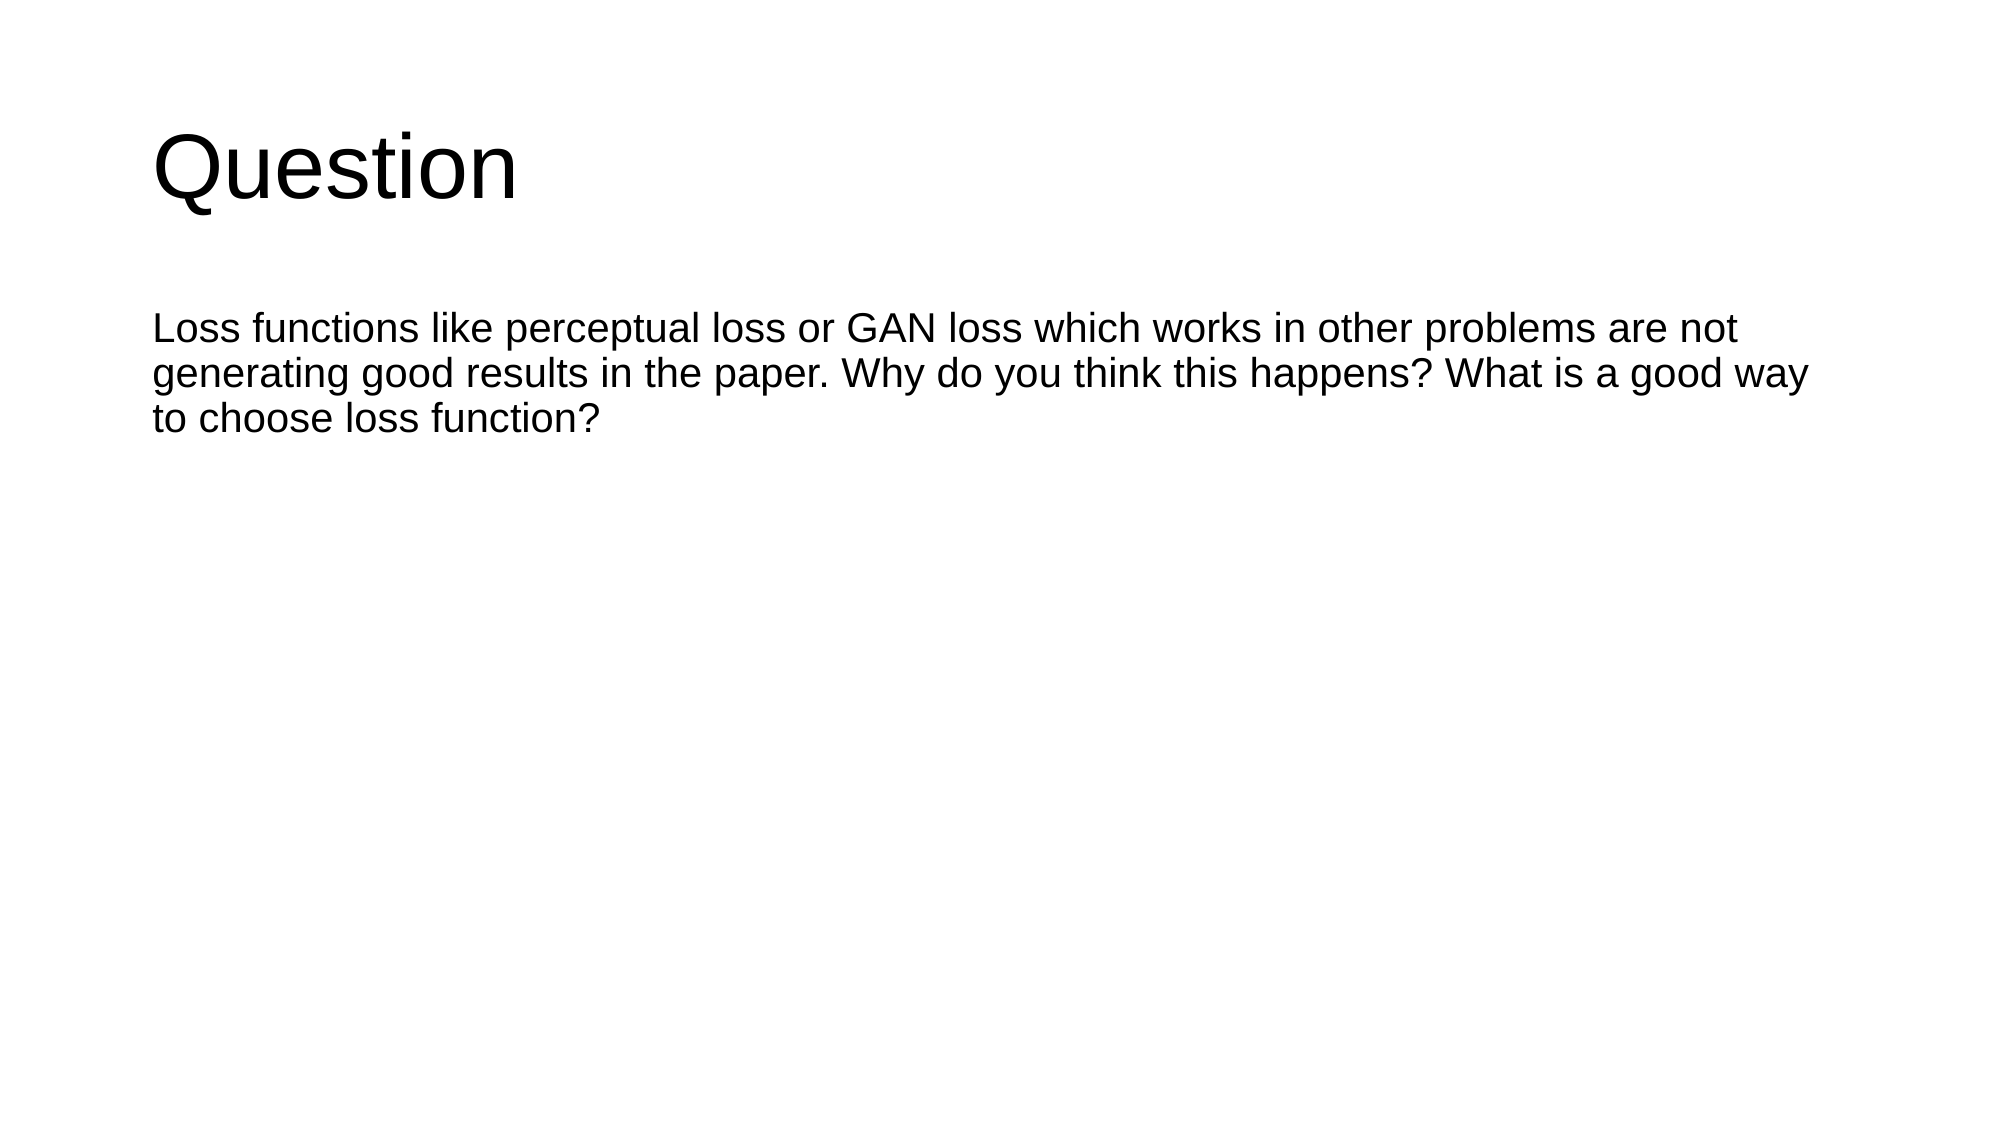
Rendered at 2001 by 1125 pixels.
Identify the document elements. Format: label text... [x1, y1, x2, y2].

title Question [137, 59, 1863, 278]
list Loss functions like perceptual loss or GAN loss which works in other problems are not generating good results in the paper. Why do you think this happens? What is a good way to choose loss function? [137, 299, 1863, 1014]
